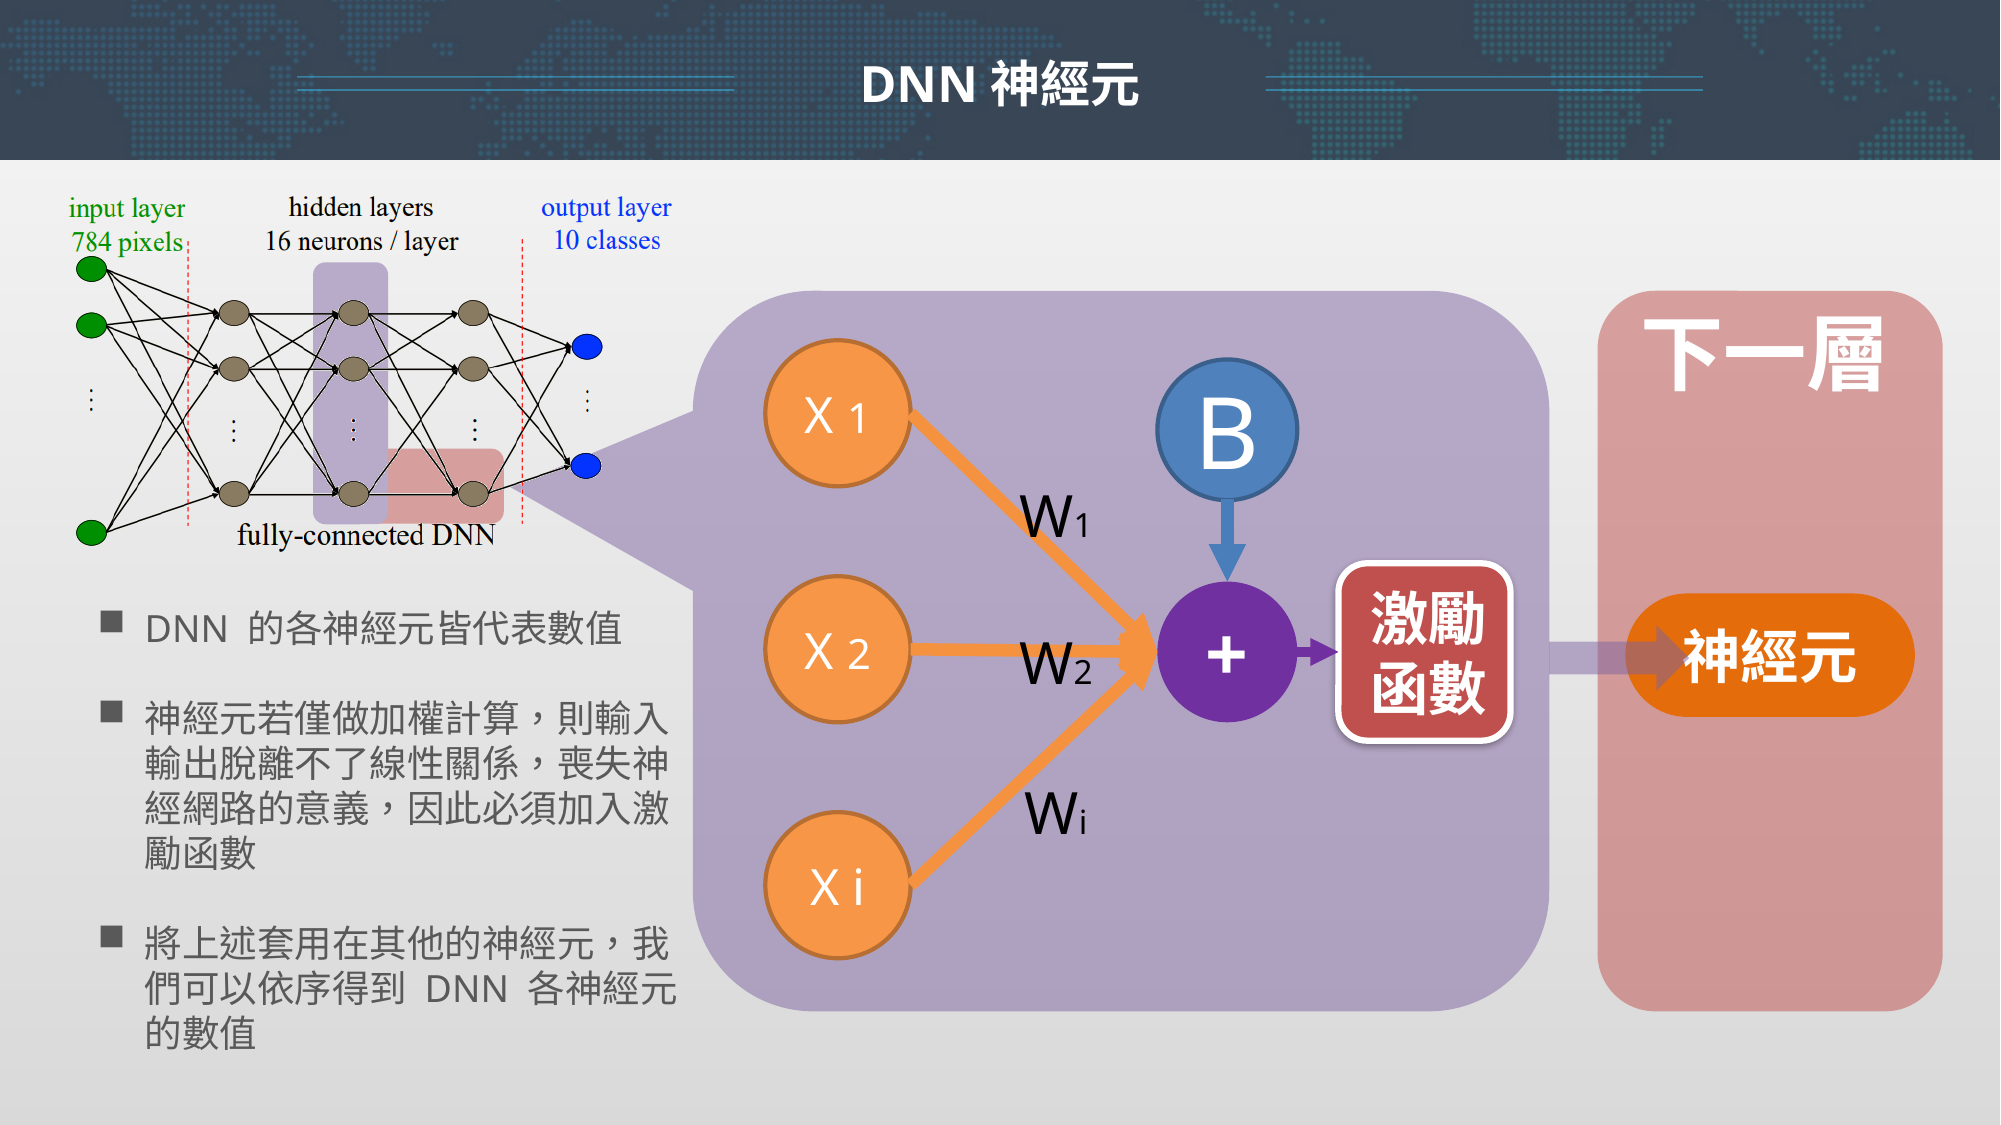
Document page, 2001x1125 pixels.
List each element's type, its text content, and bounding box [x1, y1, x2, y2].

text_box DNN神經元 [844, 45, 1155, 75]
text_box DNN 的各神經元皆代表數值 神經元若僅做加權計算，則輸入輸出脫離不了線性關係，喪失神經網路的意義，因此必須加入激勵函數 將上述套用在其他的神經元，我們可以依序得到 DNN 各神經元的數值 [82, 597, 701, 1125]
text_box DNN神經元 [844, 98, 1155, 121]
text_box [692, 290, 1943, 1012]
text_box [296, 76, 1704, 91]
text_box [42, 172, 682, 563]
picture [0, 0, 2000, 161]
